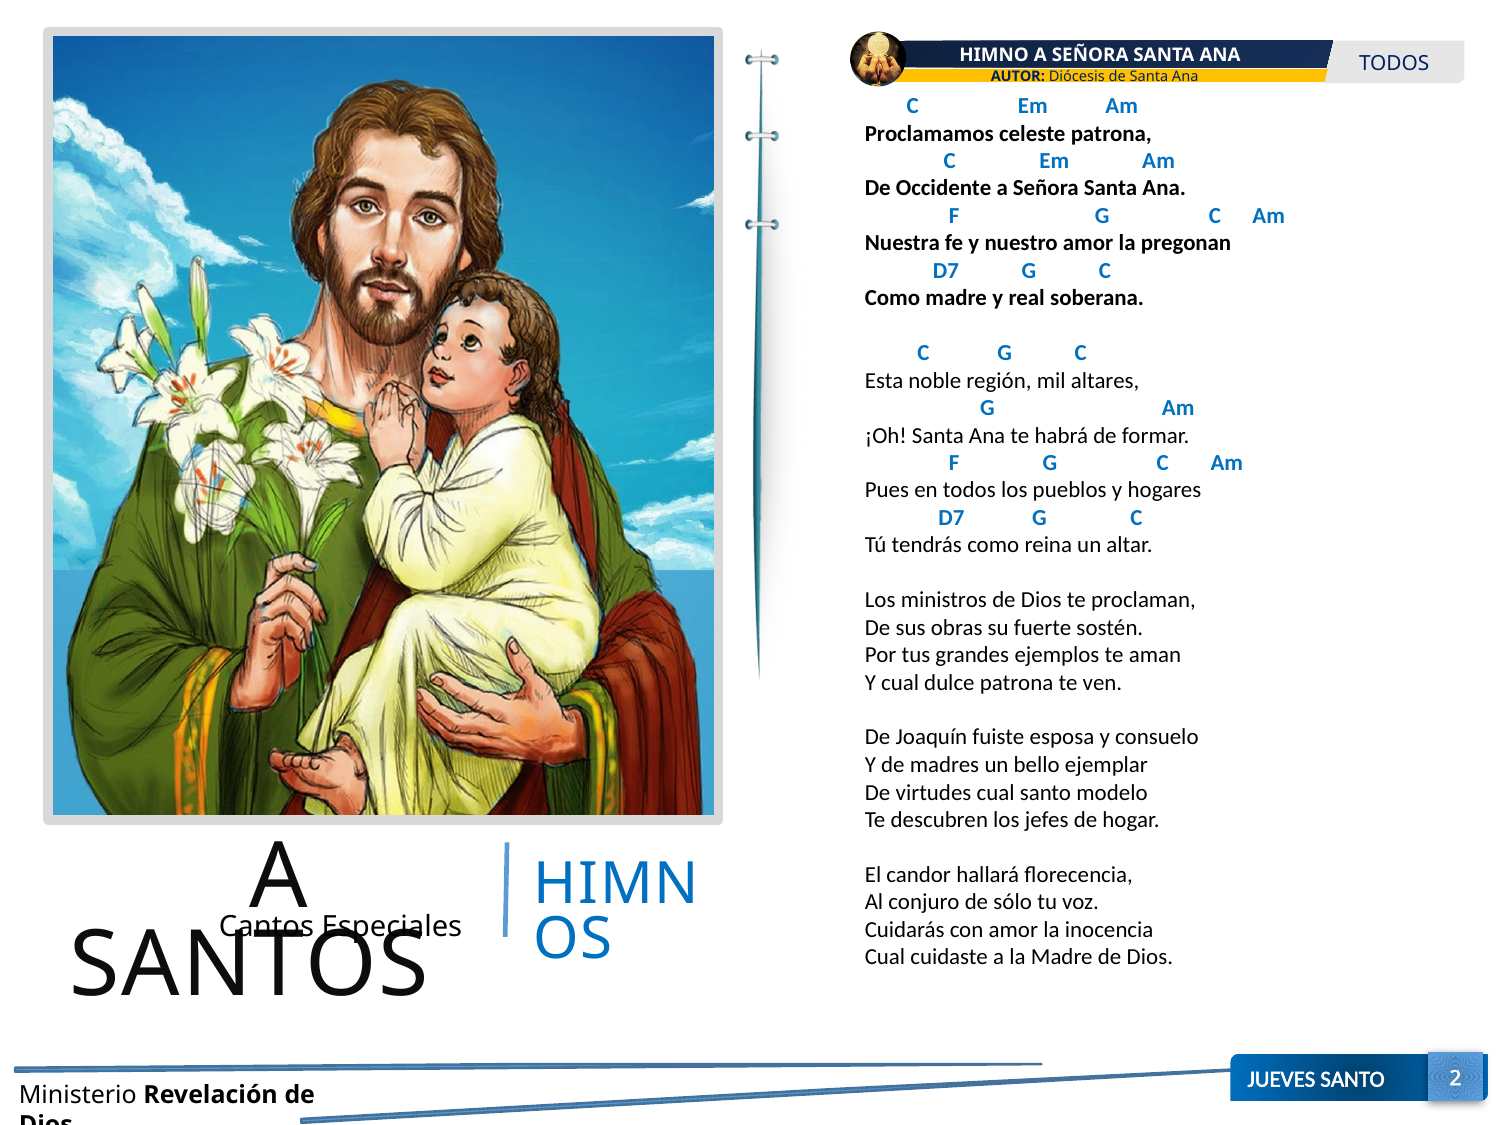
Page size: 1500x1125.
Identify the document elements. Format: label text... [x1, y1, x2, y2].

text_box JUEVES SANTO [1228, 1052, 1425, 1103]
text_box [504, 842, 508, 938]
text_box [13, 1066, 54, 1070]
slide_number 2 [1428, 1052, 1483, 1101]
text_box [389, 1068, 1228, 1120]
text_box [47, 30, 720, 821]
text_box Cantos Especiales [177, 899, 477, 950]
text_box HIMNO A SEÑORA SANTA ANA [913, 39, 1335, 69]
text_box C Em Am Proclamamos celeste patrona, C Em Am De Occidente a Señora Santa Ana. F G C Am Nuestra fe y nuestro amor la pregonan D7 G C Como madre y real soberana. C G C Esta noble región, mil altares, G Am ¡Oh! Santa Ana te habrá de formar. F G C Am Pues en todos los pueblos y hogares D7 G C Tú tendrás como reina un altar. Los ministros de Dios te proclaman, De sus obras su fuerte sostén. Por tus grandes ejemplos te aman Y cual dulce patrona te ven. De Joaquín fuiste esposa y consuelo Y de madres un bello ejemplar De virtudes cual santo modelo Te descubren los jefes de hogar. El candor hallará florecencia, Al conjuro de sólo tu voz. Cuidarás con amor la inocencia Cual cuidaste a la Madre de Dios. [849, 83, 1465, 1005]
text_box Ministerio Revelación de Dios [3, 1070, 389, 1125]
picture [438, 39, 1081, 680]
text_box A SANTOS [54, 829, 540, 1070]
text_box TODOS [1323, 39, 1466, 85]
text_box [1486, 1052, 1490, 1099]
text_box AUTOR: Diócesis de Santa Ana [913, 67, 1330, 84]
picture [849, 31, 907, 87]
text_box HIMNOS [518, 851, 744, 984]
text_box [540, 1062, 1043, 1070]
